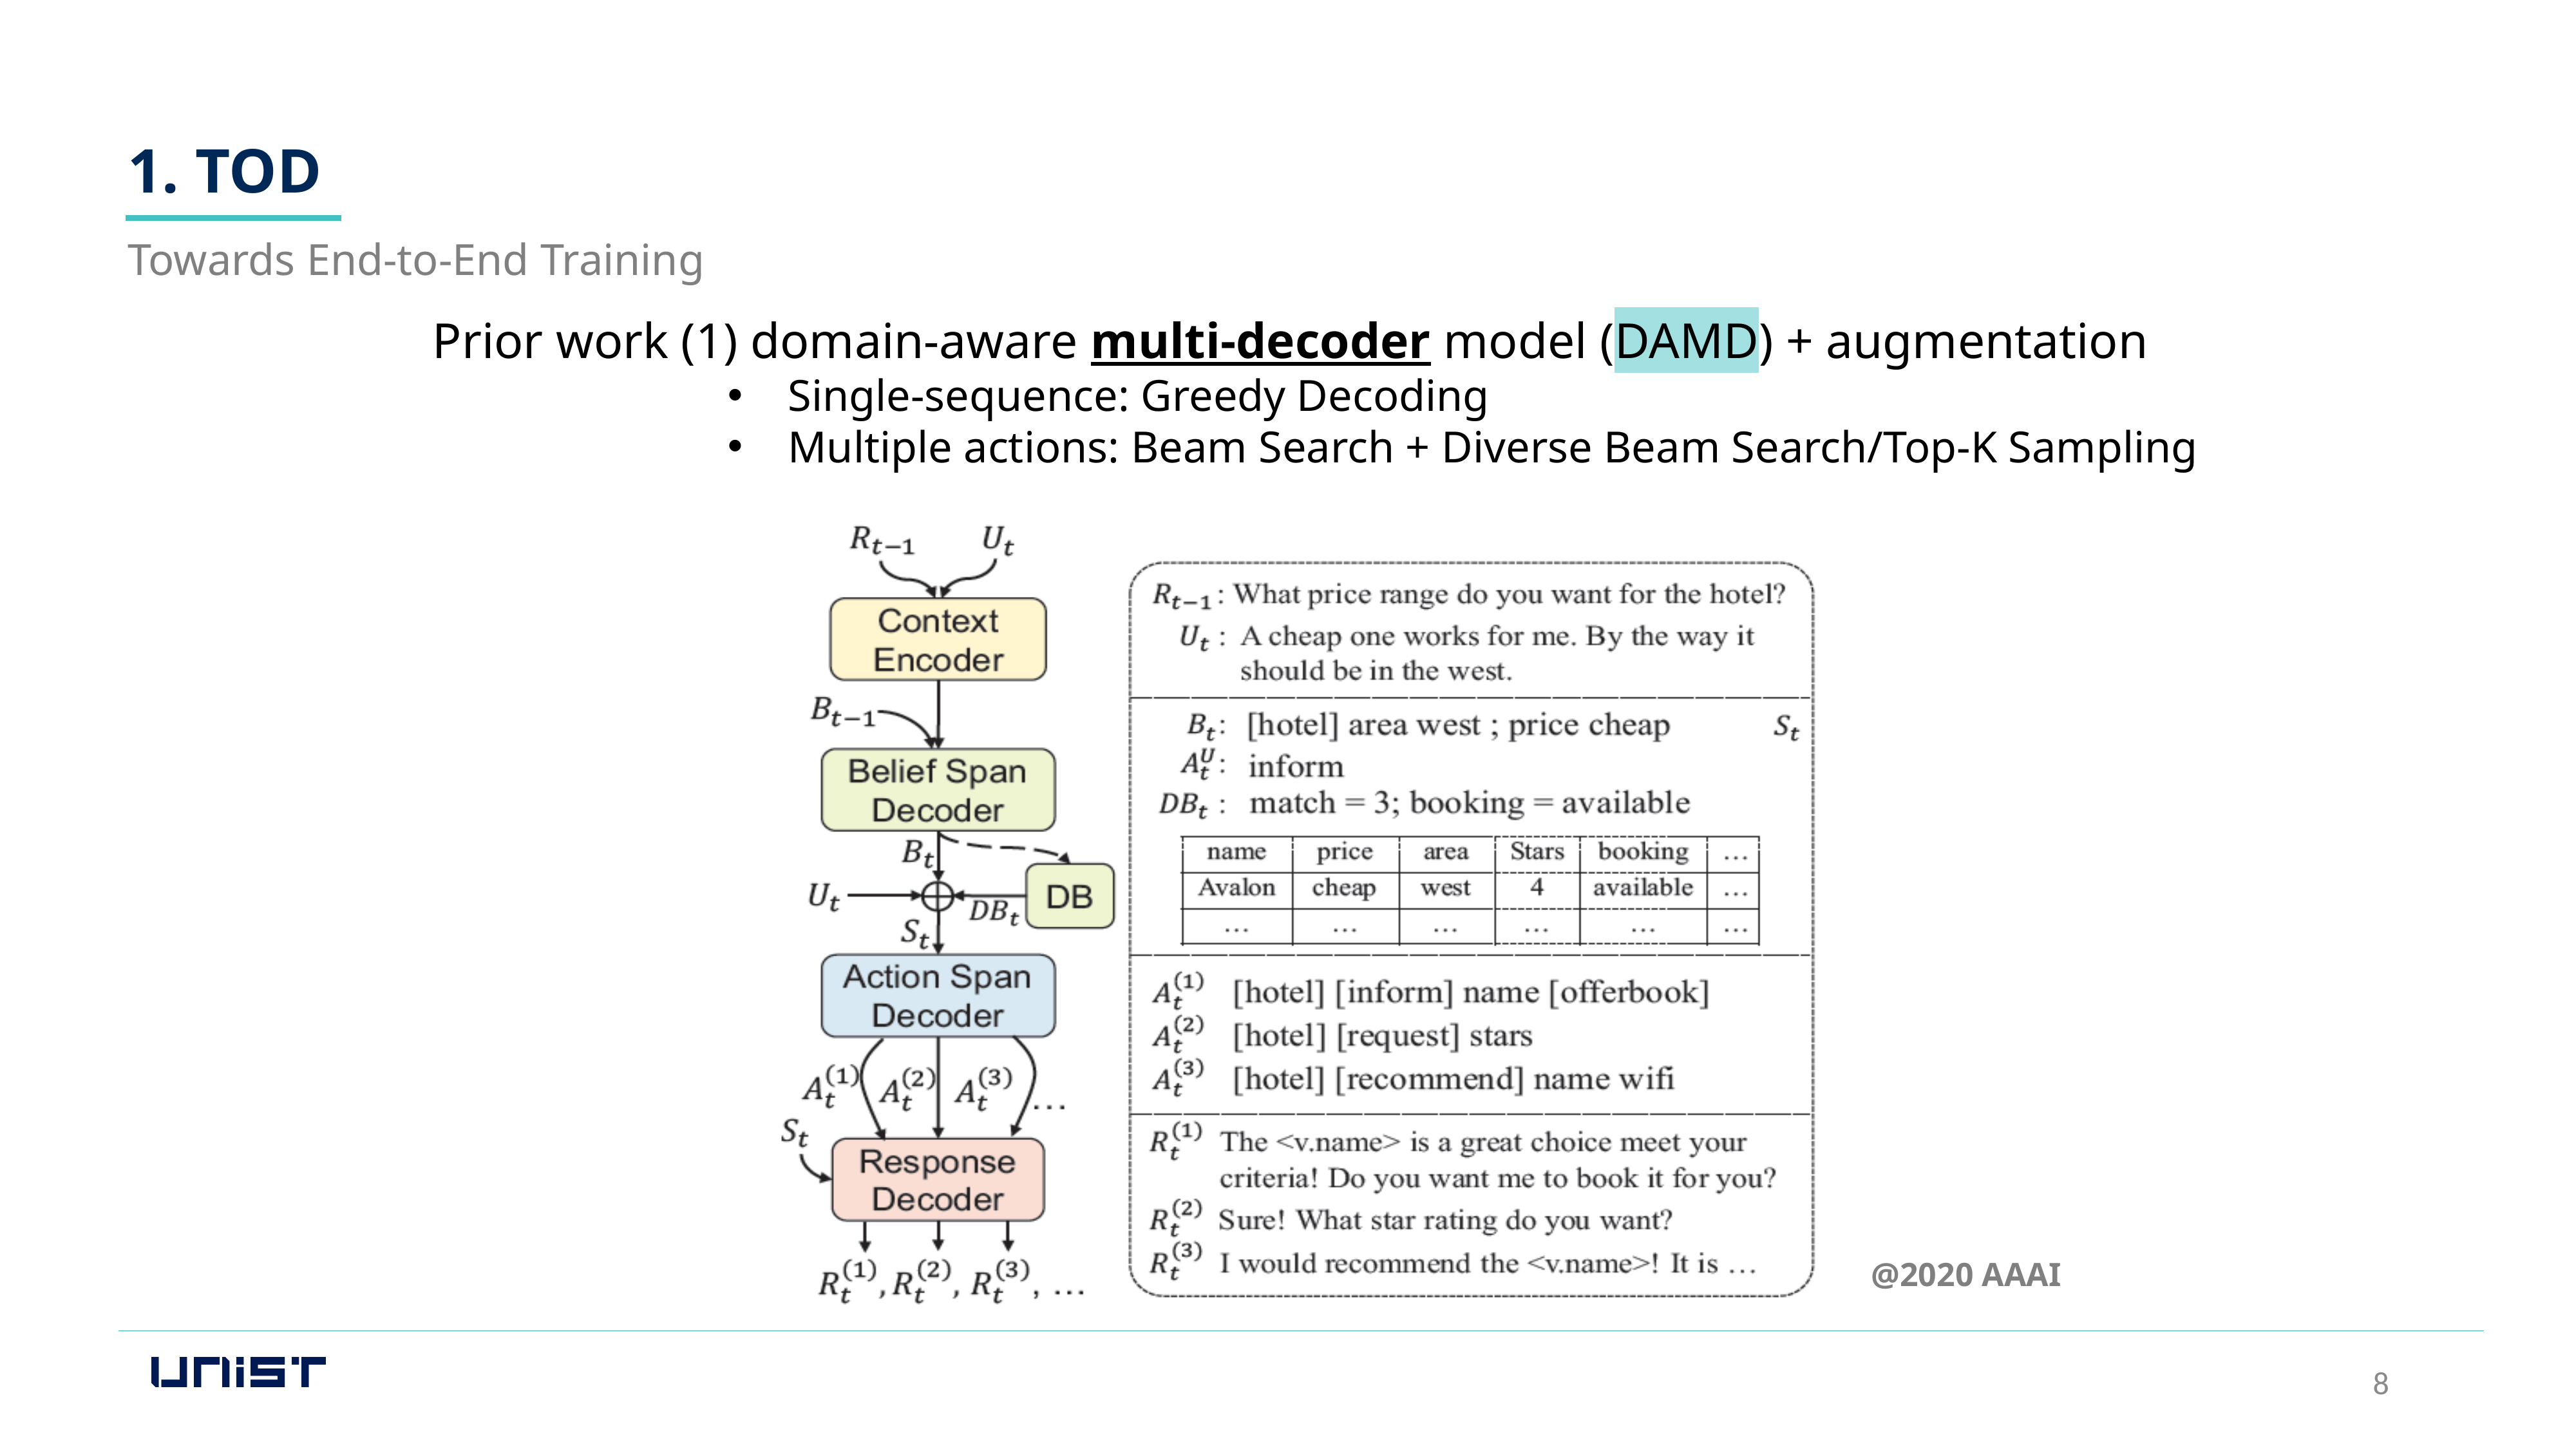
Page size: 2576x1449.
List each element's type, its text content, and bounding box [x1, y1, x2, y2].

text_box Prior work (1) domain-aware multi-decoder model (DAMD) + augmentation Single-sequence: Greedy Decoding Multiple actions: Beam Search + Diverse Beam Search/Top-K Sampling [138, 305, 2443, 477]
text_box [118, 128, 1192, 290]
text_box @2020 AAAI [1862, 1249, 2310, 1298]
picture [755, 508, 1820, 1316]
slide_number 8 [1819, 1343, 2399, 1421]
picture [151, 1357, 326, 1387]
